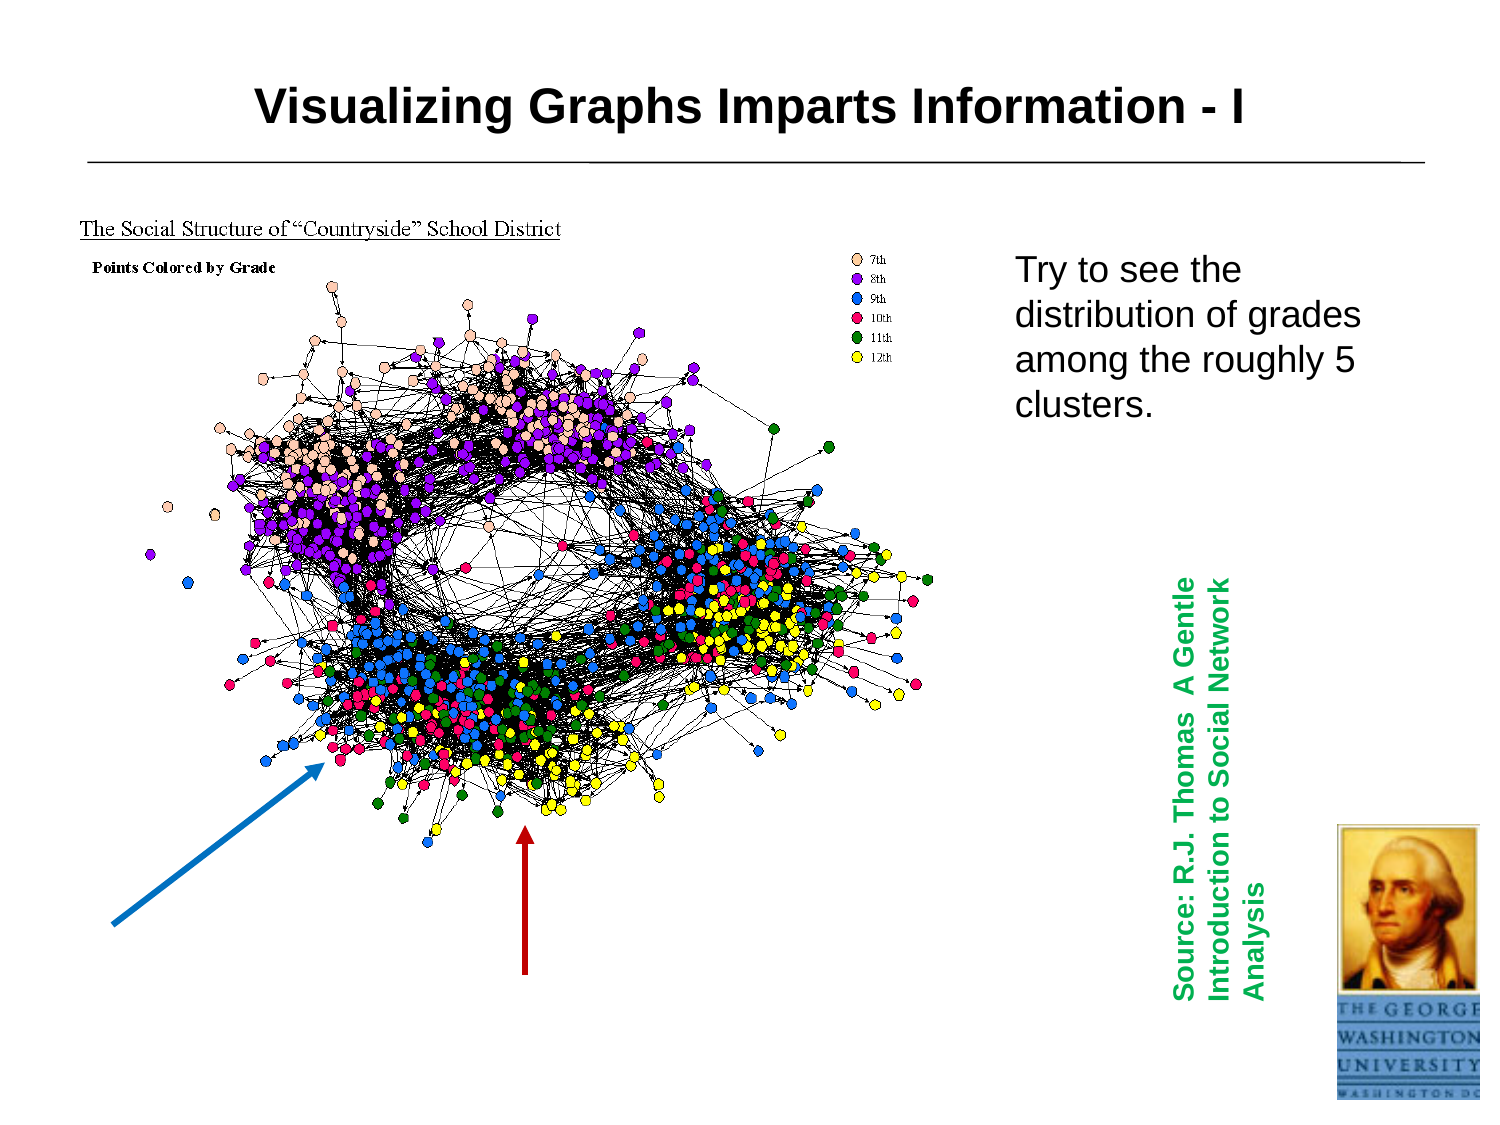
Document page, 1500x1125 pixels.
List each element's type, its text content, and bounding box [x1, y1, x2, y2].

text_box Try to see the distribution of grades among the roughly 5 clusters. [999, 237, 1425, 433]
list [74, 212, 958, 875]
picture [1337, 824, 1480, 1100]
text_box Source: R.J. Thomas A Gentle Introduction to Social Network Analysis [1157, 475, 1277, 1018]
title Visualizing Graphs Imparts Information - I [75, 45, 1425, 163]
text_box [112, 762, 325, 925]
